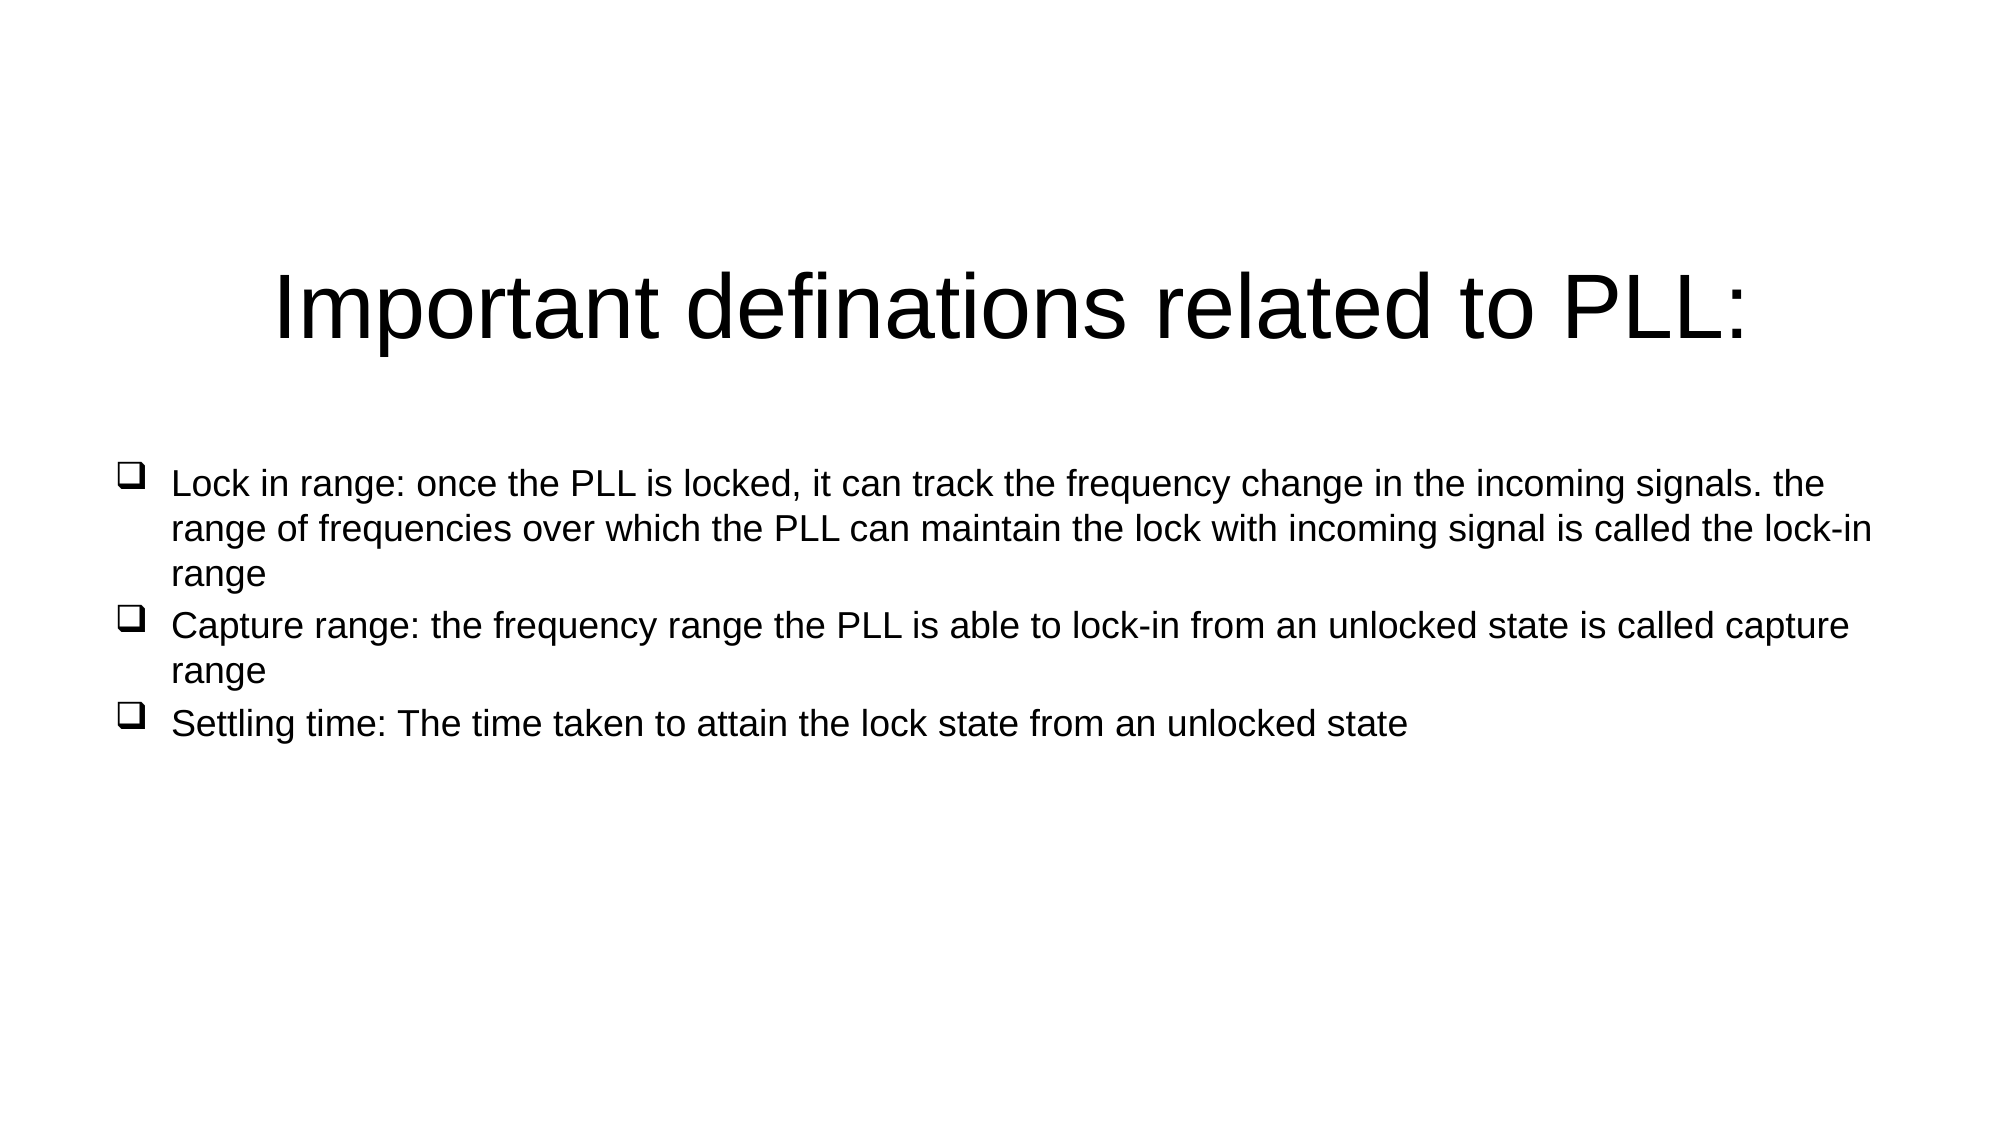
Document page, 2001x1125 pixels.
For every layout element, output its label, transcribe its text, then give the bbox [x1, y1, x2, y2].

list Lock in range: once the PLL is locked, it can track the frequency change in the incoming signals. the range of frequencies over which the PLL can maintain the lock with incoming signal is called the lock-in range Capture range: the frequency range the PLL is able to lock-in from an unlocked state is called capture range Settling time: The time taken to attain the lock state from an unlocked state [99, 450, 1901, 869]
title Important definations related to PLL: [112, 208, 1913, 397]
